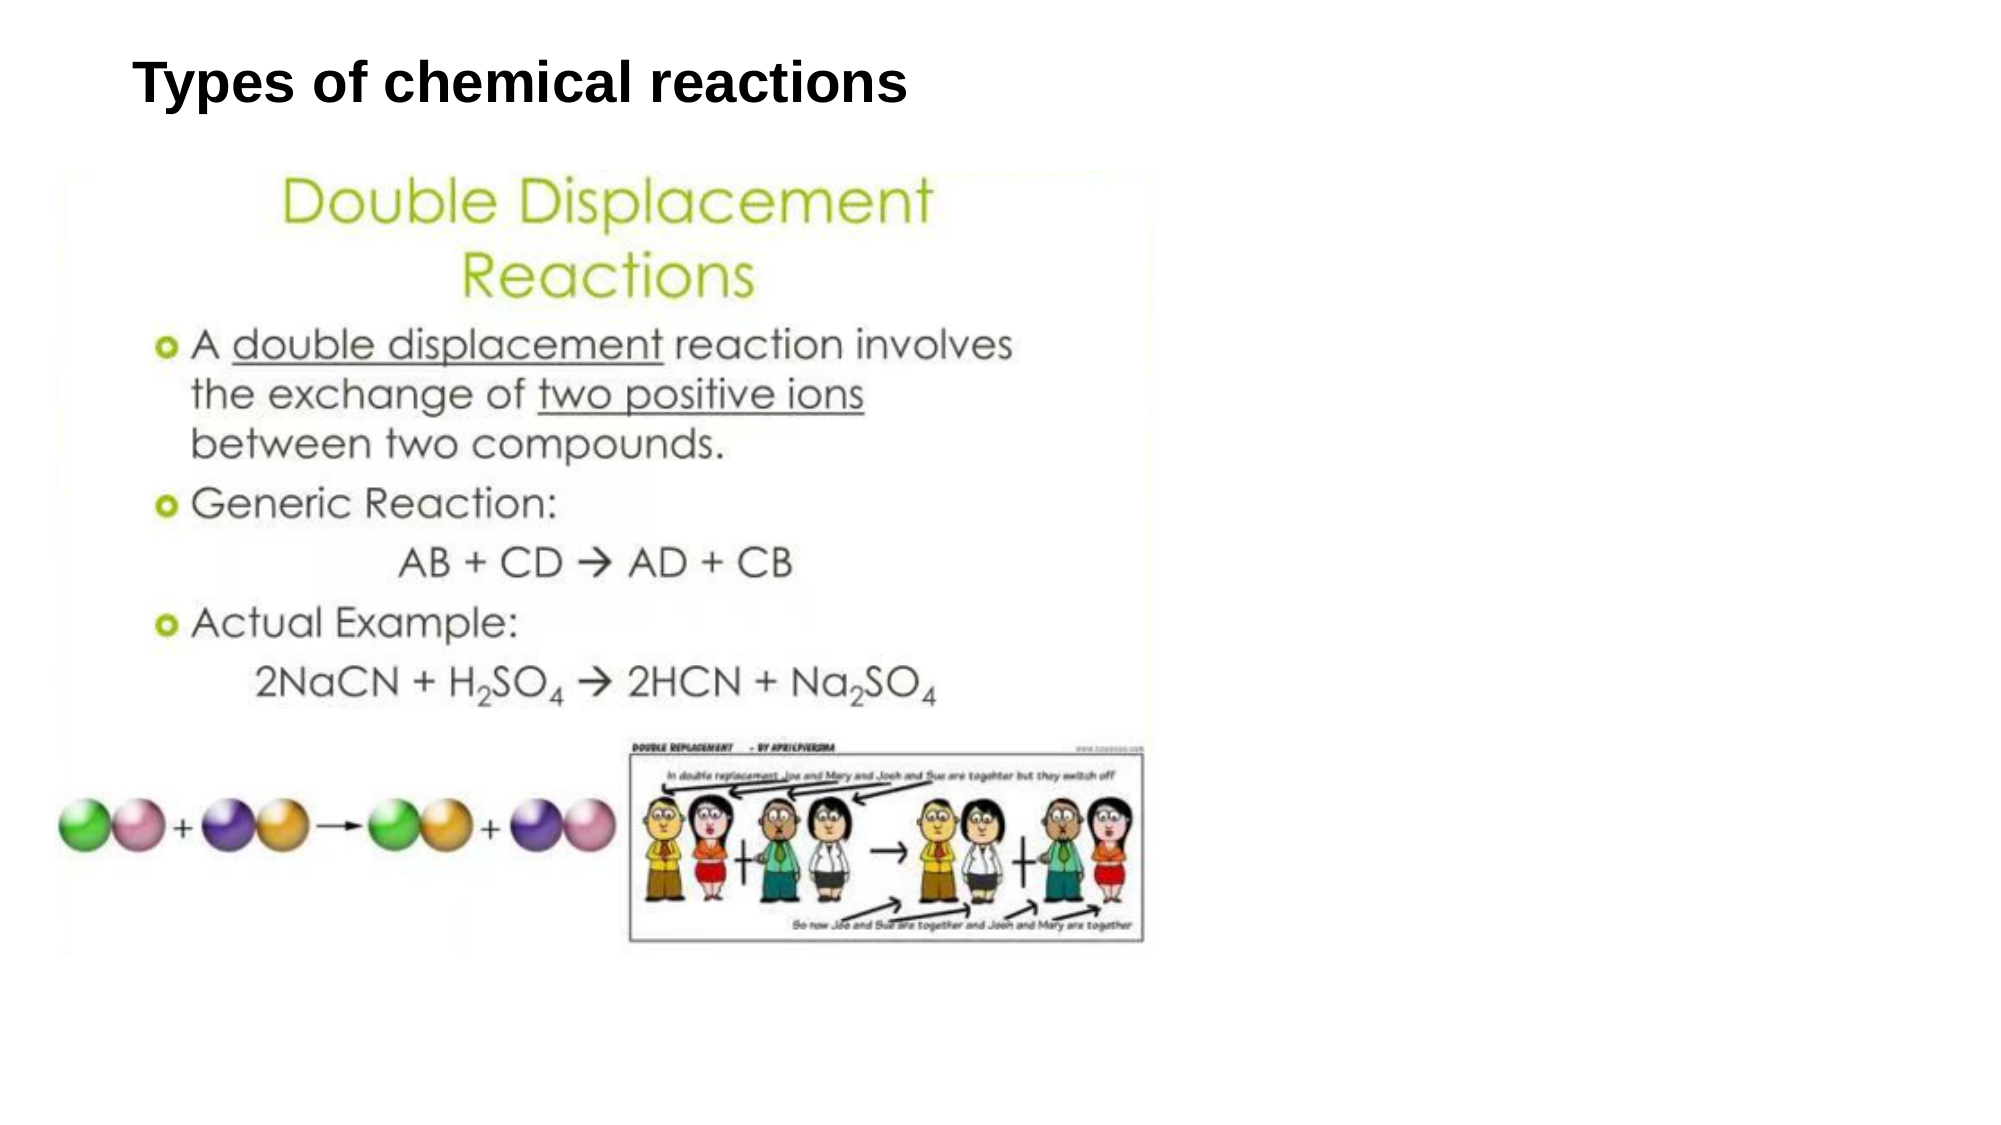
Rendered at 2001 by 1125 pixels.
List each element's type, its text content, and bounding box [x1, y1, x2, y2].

title Types of chemical reactions [117, 44, 1843, 123]
picture [55, 170, 1154, 955]
